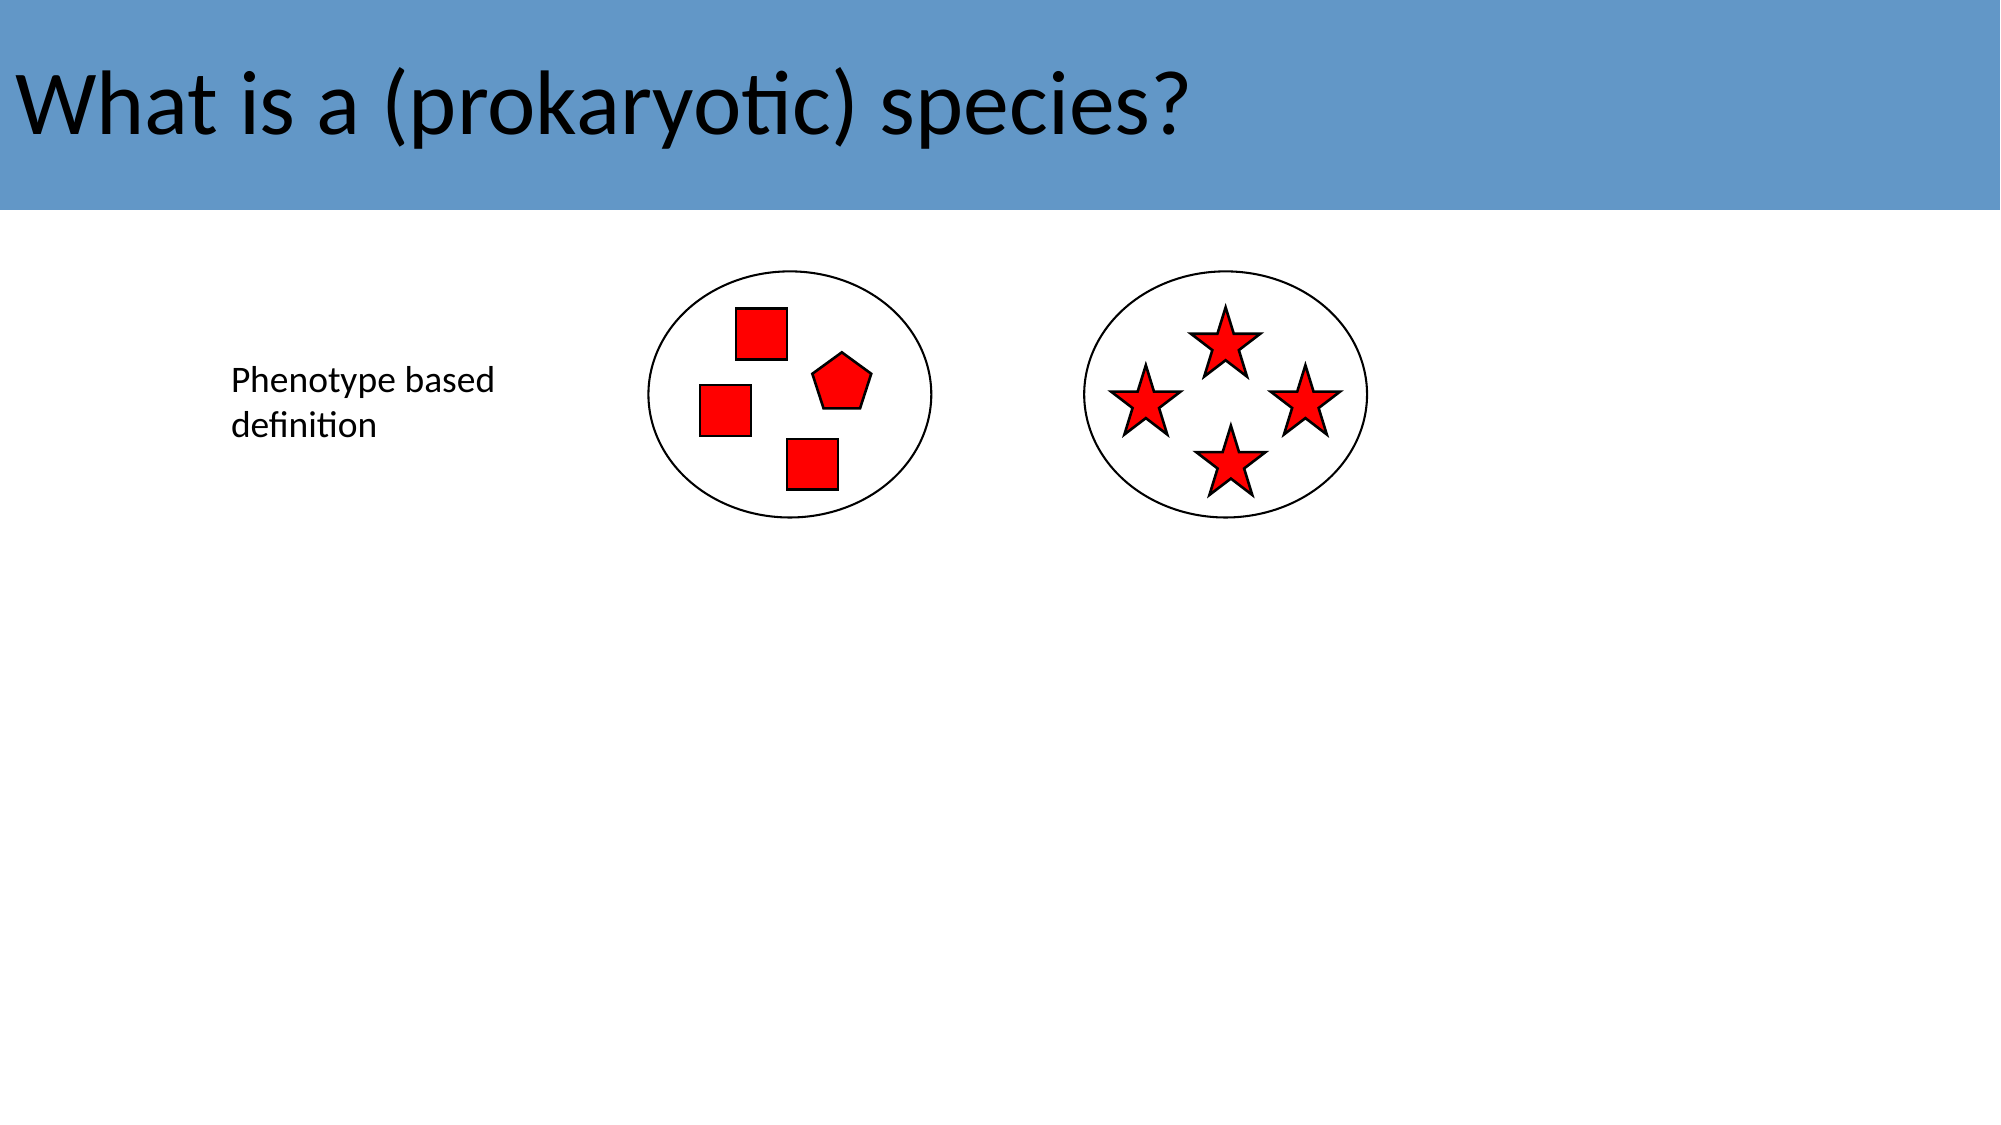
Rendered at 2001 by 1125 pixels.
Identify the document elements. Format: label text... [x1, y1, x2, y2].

text_box [786, 438, 838, 490]
text_box [648, 271, 932, 518]
text_box [812, 352, 872, 409]
title What is a (prokaryotic) species? [0, 0, 2000, 210]
text_box Phenotype based definition [216, 347, 596, 454]
text_box [1084, 271, 1368, 518]
text_box [700, 385, 752, 437]
